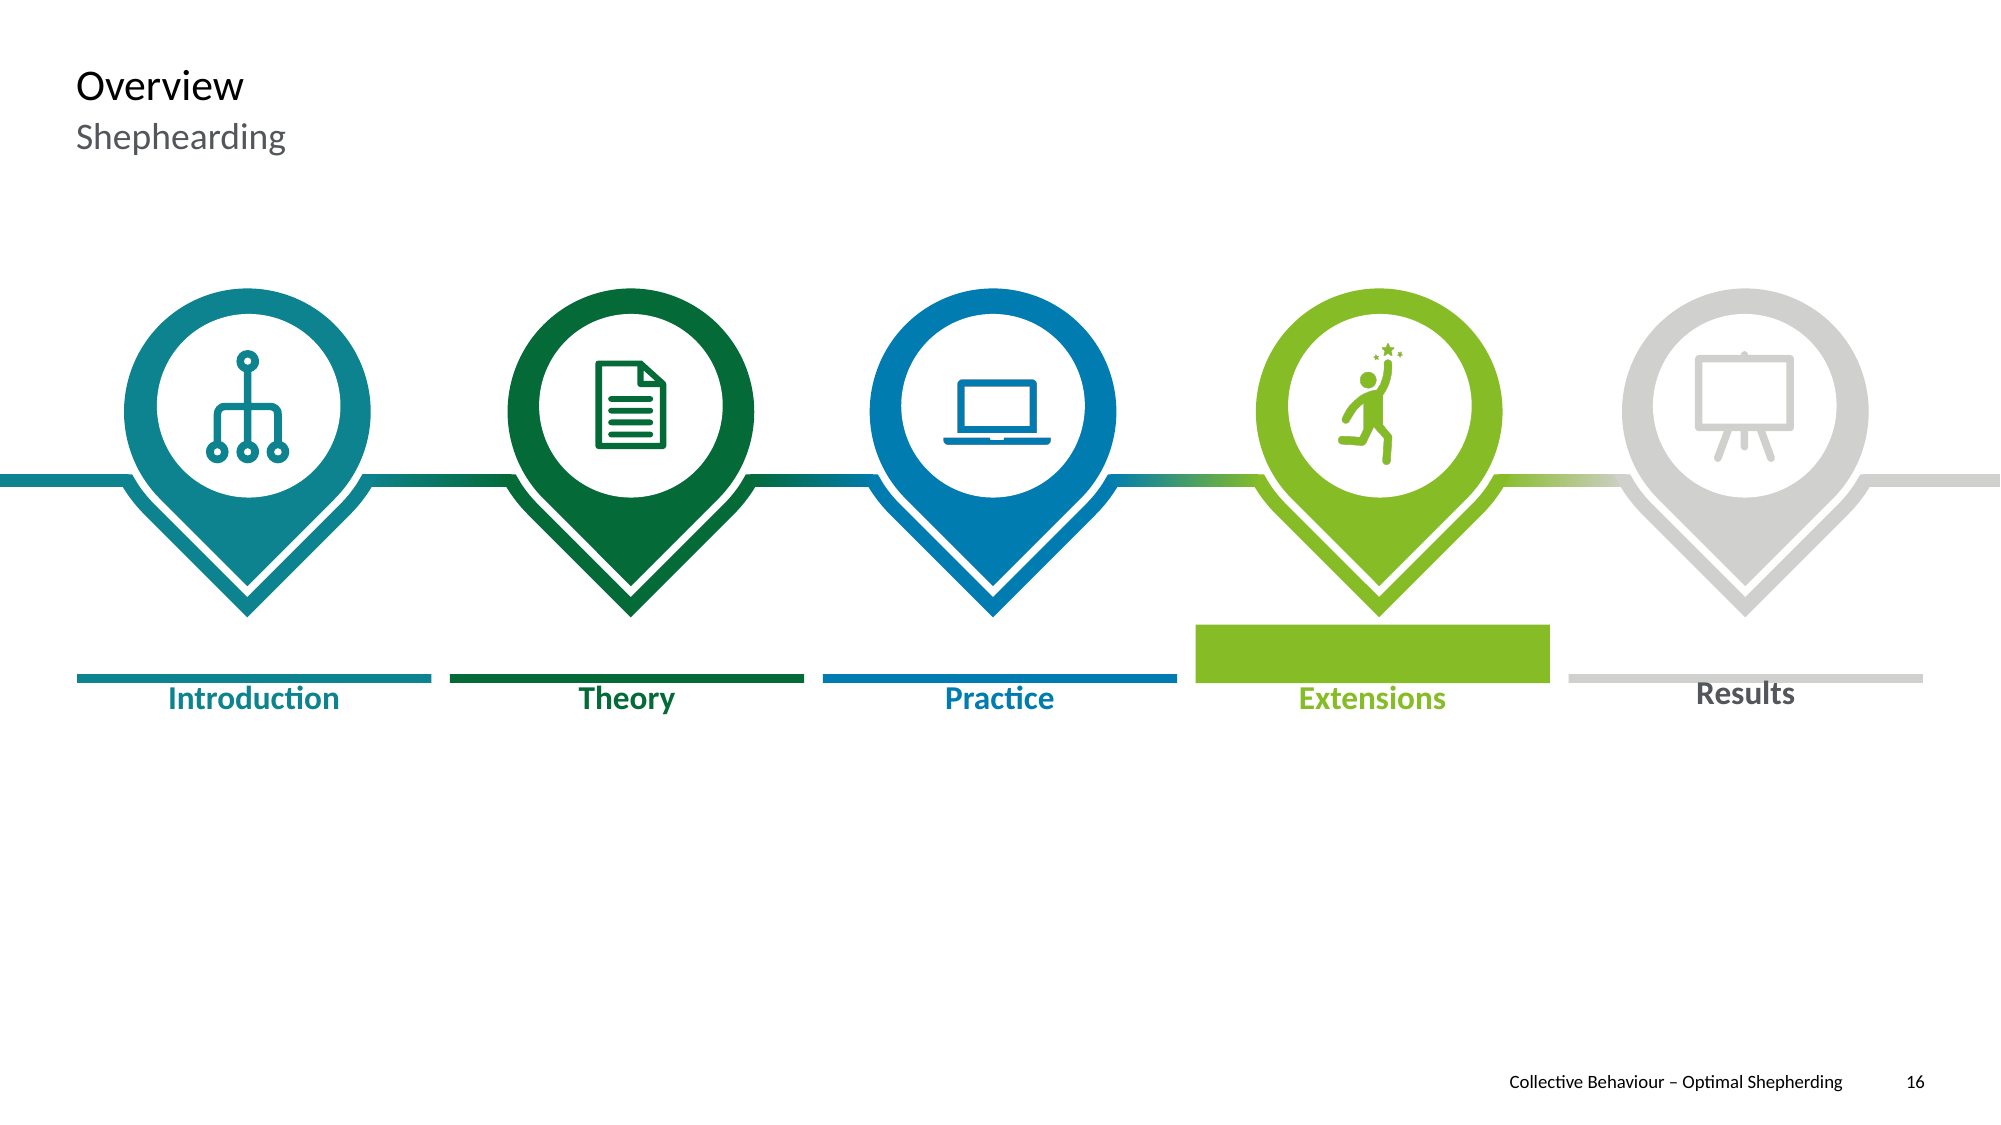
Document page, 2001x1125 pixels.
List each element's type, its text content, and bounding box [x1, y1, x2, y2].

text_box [1247, 288, 1511, 618]
list Shephearding [76, 112, 1926, 237]
text_box [0, 474, 110, 487]
text_box Practice [822, 523, 1178, 793]
text_box Extensions [1195, 523, 1550, 793]
picture [1307, 339, 1438, 470]
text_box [861, 288, 1125, 618]
text_box [383, 474, 505, 487]
text_box [1880, 474, 2000, 487]
title Overview [76, 56, 1926, 112]
text_box Theory [449, 523, 805, 793]
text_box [595, 360, 667, 450]
text_box [750, 474, 856, 487]
text_box [539, 313, 723, 498]
text_box [507, 288, 755, 587]
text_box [115, 288, 379, 618]
text_box Results [1568, 523, 1923, 773]
picture [941, 356, 1053, 468]
text_box [499, 474, 756, 618]
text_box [1613, 288, 1877, 618]
text_box Introduction [77, 523, 432, 793]
text_box [1515, 474, 1608, 487]
text_box [1129, 474, 1242, 487]
